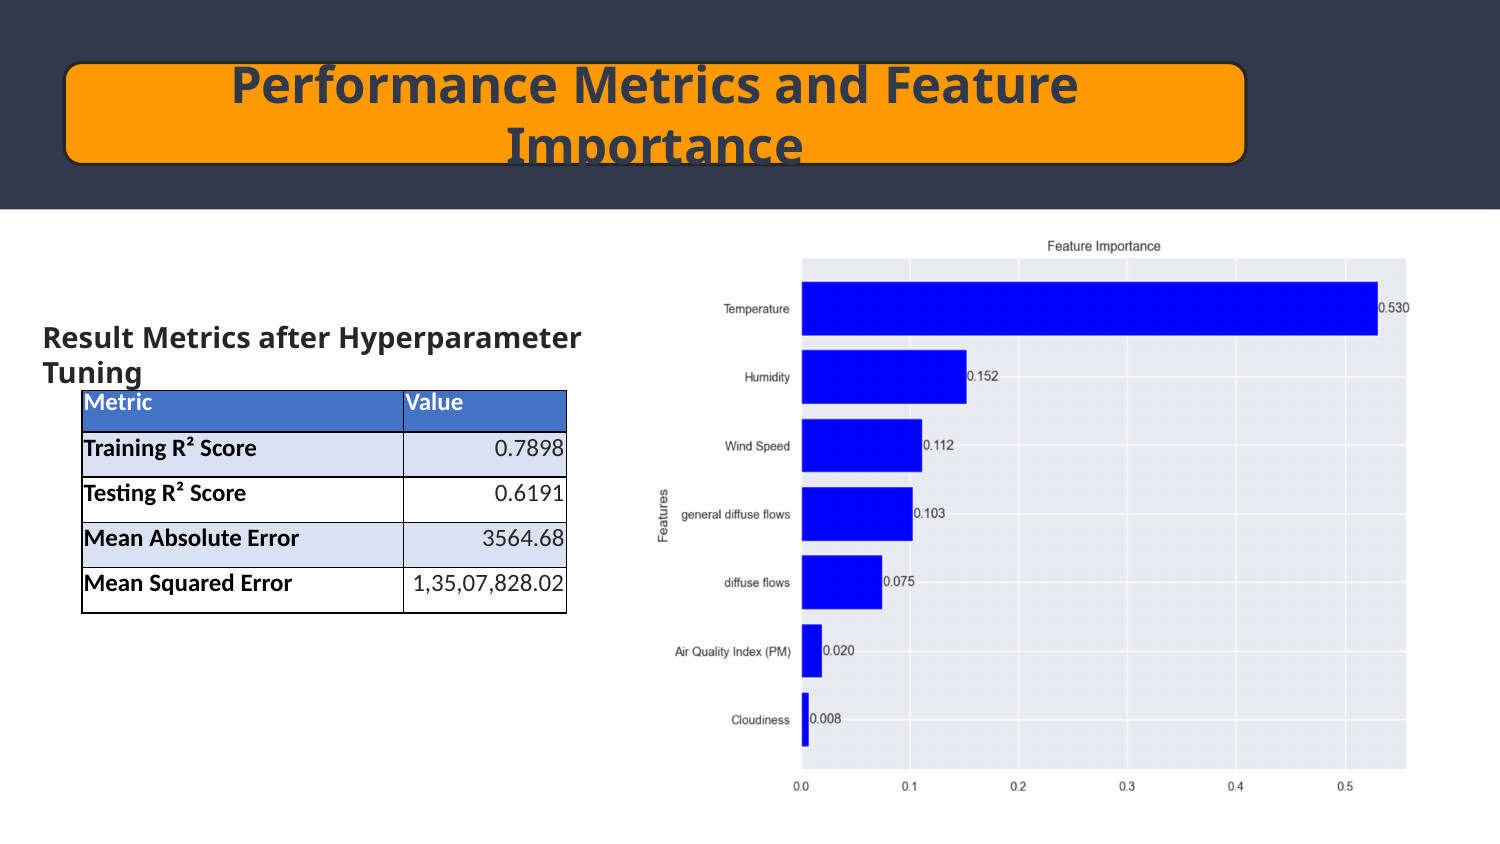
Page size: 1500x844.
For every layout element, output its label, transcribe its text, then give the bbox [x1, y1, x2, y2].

picture [654, 234, 1473, 797]
table_cell 0.7898 [404, 433, 566, 476]
text_box Performance Metrics and Feature Importance [64, 62, 1246, 165]
table_cell 0.6191 [404, 478, 566, 522]
table_cell Training R² Score [83, 433, 403, 476]
table_header Metric [83, 405, 403, 431]
table_header Value [404, 405, 566, 431]
table_cell Mean Absolute Error [83, 523, 403, 567]
table_cell 1,35,07,828.02 [404, 568, 566, 612]
table_cell Testing R² Score [83, 478, 403, 522]
table_cell 3564.68 [404, 523, 566, 567]
text_box Result Metrics after Hyperparameter Tuning [27, 304, 647, 405]
table_cell Mean Squared Error [83, 568, 403, 612]
